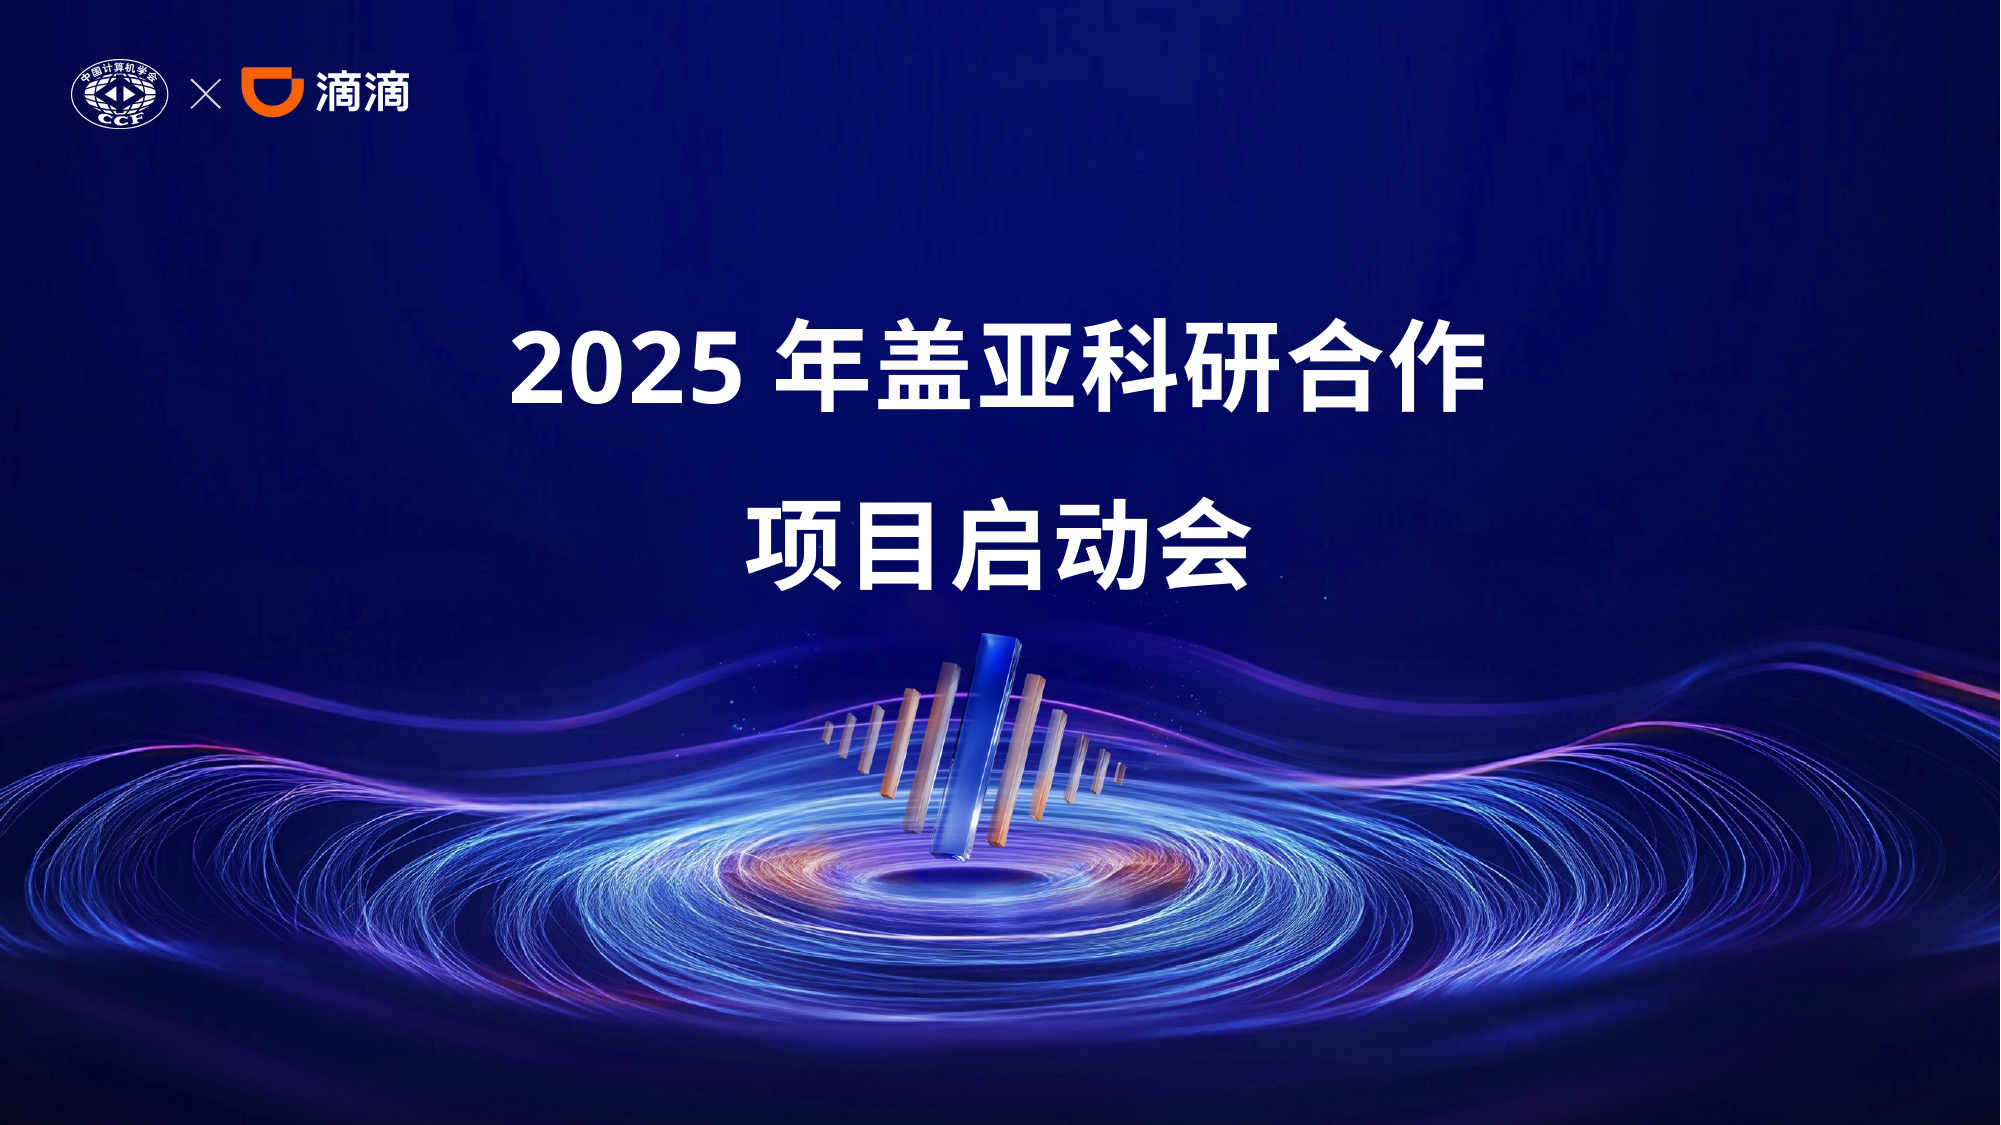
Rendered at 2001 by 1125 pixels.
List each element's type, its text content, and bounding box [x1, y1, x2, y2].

title 2025年盖亚科研合作 项目启动会 [343, 235, 1657, 556]
picture [0, 0, 2000, 1125]
